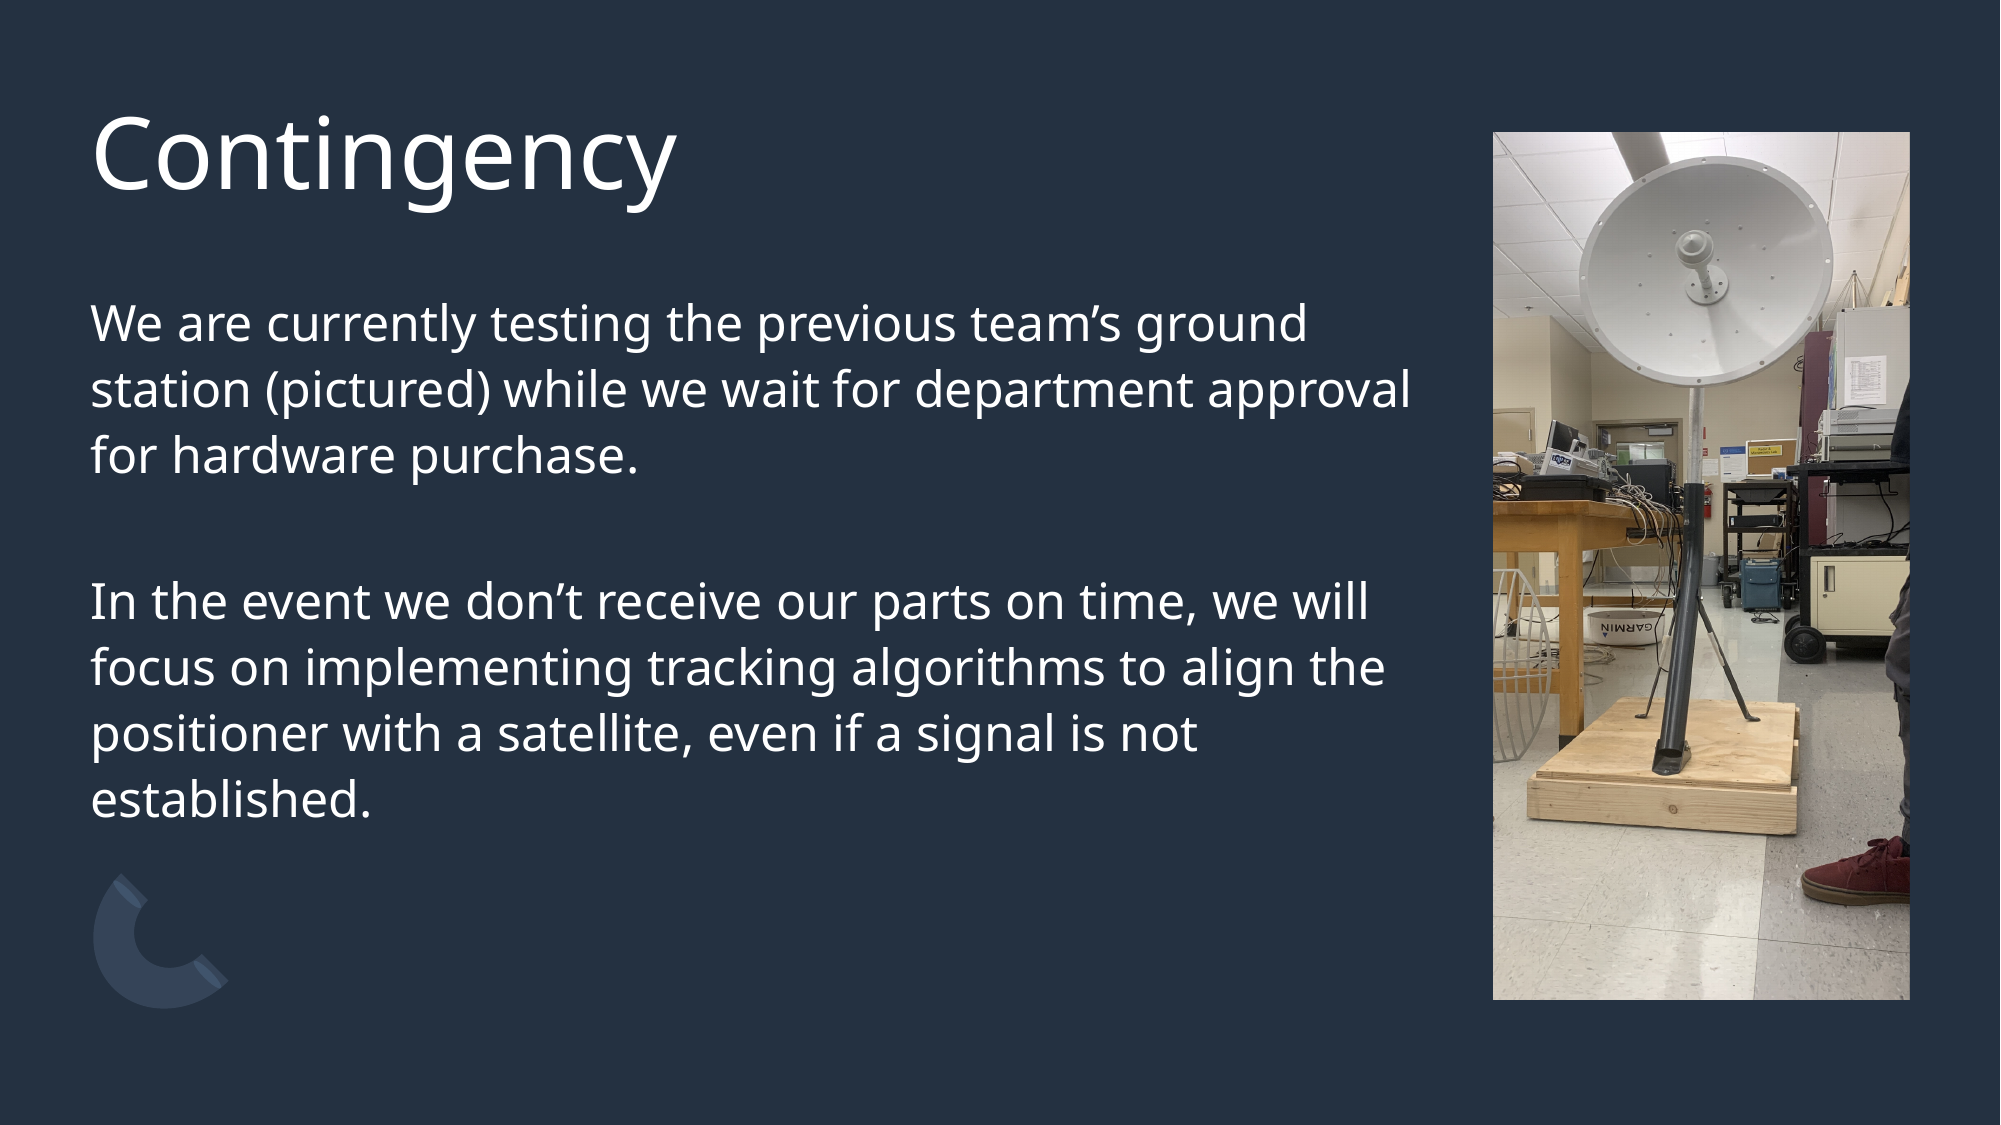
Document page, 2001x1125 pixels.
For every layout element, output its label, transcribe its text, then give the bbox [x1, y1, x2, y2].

list We are currently testing the previous team’s ground station (pictured) while we wait for department approval for hardware purchase. In the event we don’t receive our parts on time, we will focus on implementing tracking algorithms to align the positioner with a satellite, even if a signal is not established. [90, 285, 1439, 1000]
title Contingency [90, 90, 1910, 309]
picture [1493, 131, 1910, 1000]
